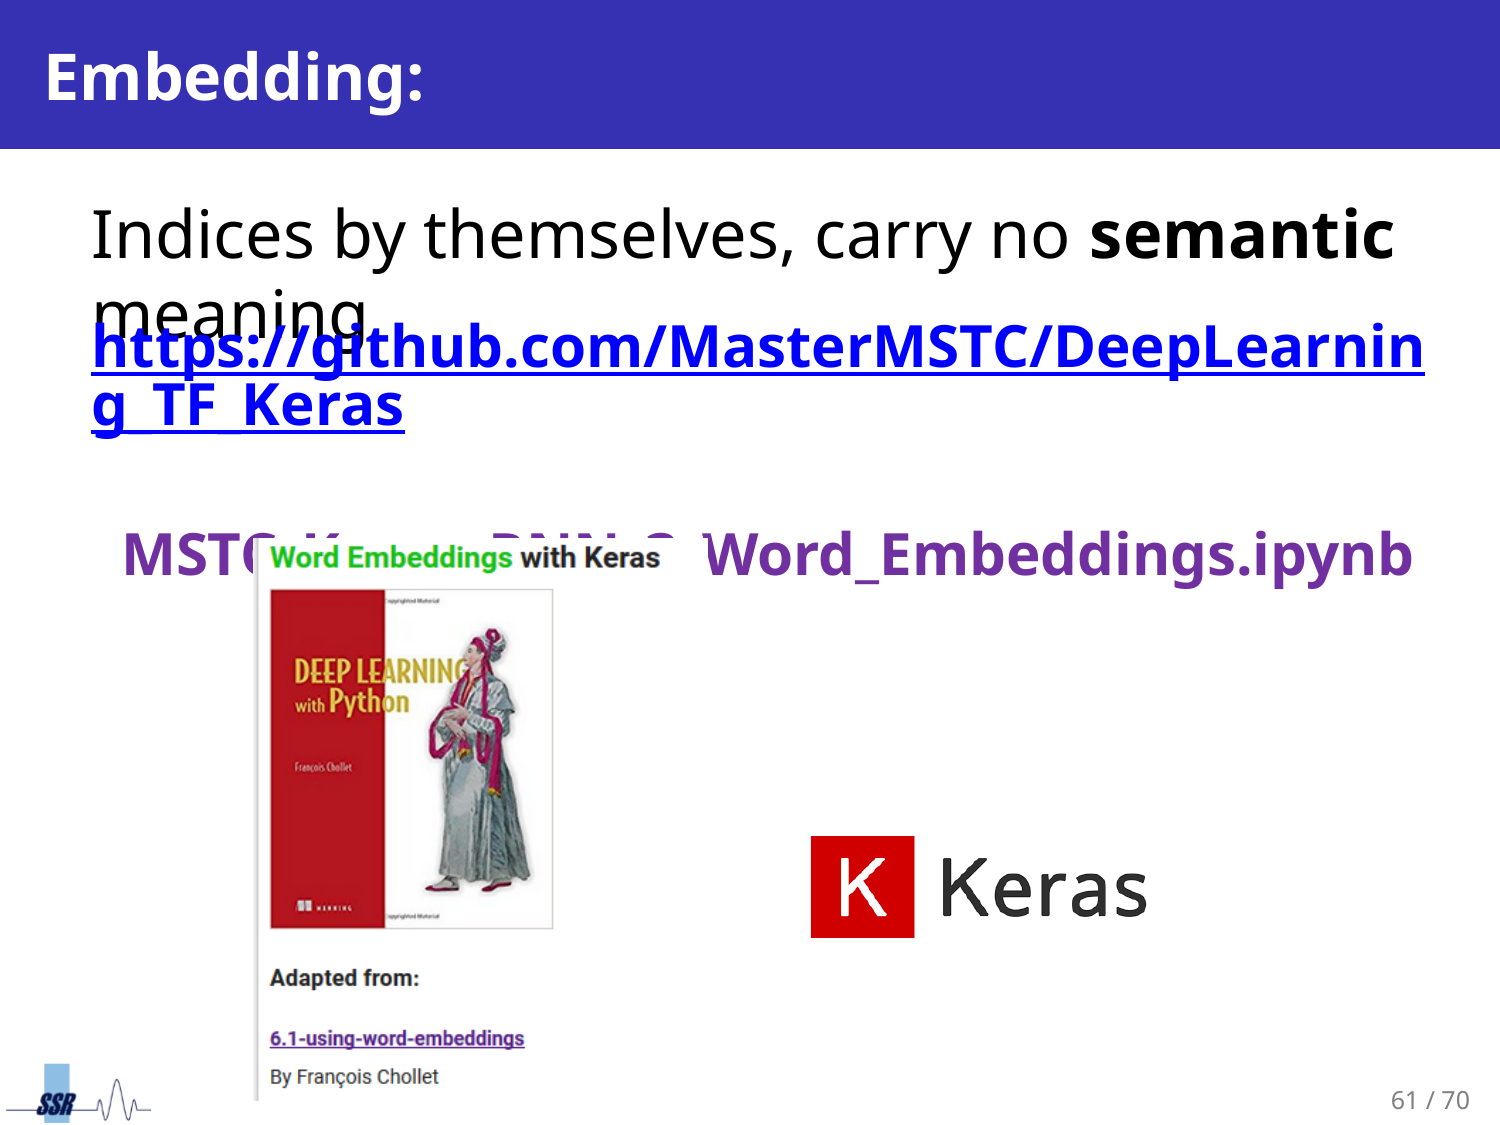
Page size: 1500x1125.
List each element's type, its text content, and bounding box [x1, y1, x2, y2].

picture [1, 1062, 151, 1125]
text_box https://github.com/MasterMSTC/DeepLearning_TF_Keras MSTC_Keras_RNN_3_Word_Embeddings.ipynb [76, 231, 1459, 606]
picture [253, 538, 708, 1101]
title Embedding: [0, 0, 1500, 151]
picture [808, 833, 1171, 940]
text_box Indices by themselves, carry no semantic meaning [76, 184, 1459, 231]
